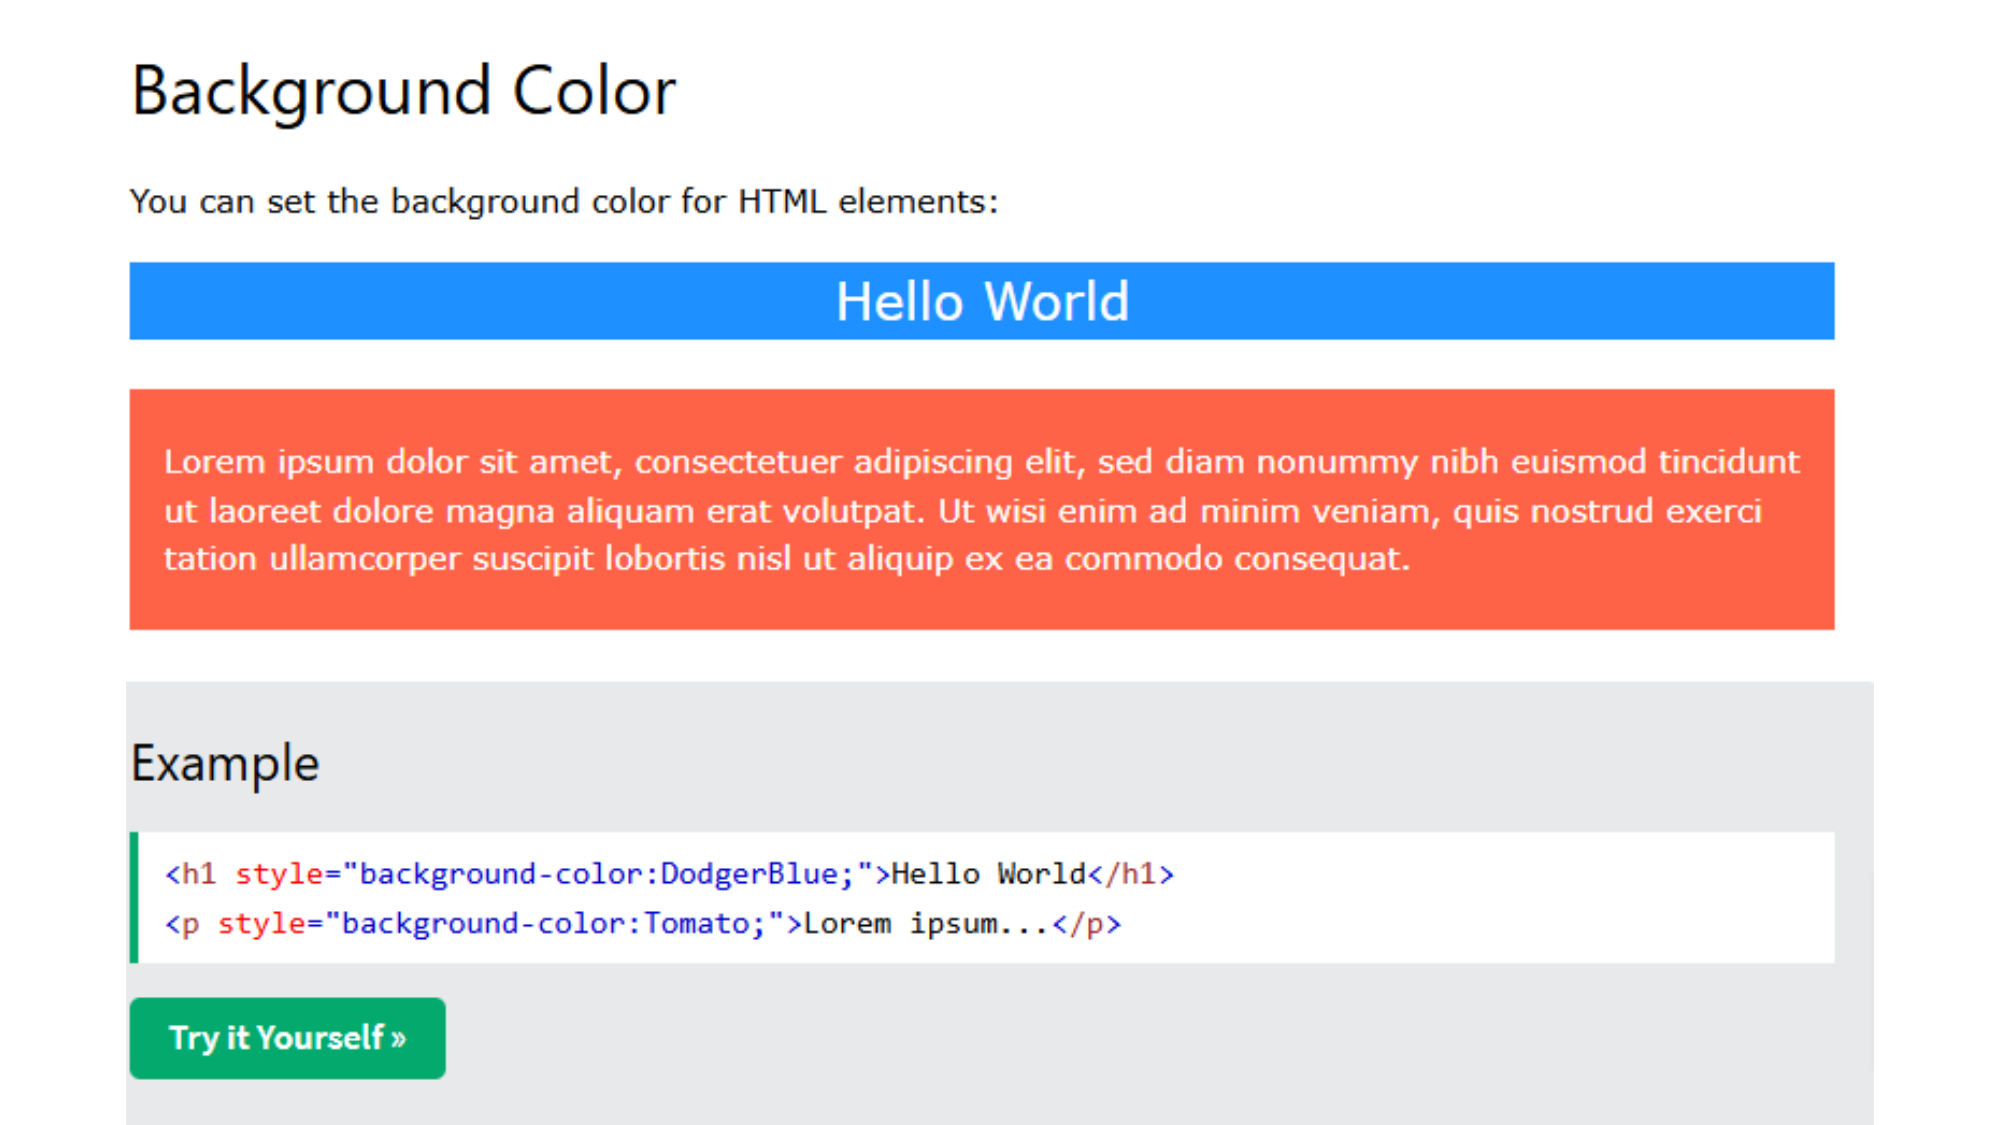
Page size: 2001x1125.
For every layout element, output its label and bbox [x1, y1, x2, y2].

list [126, 50, 1874, 1125]
